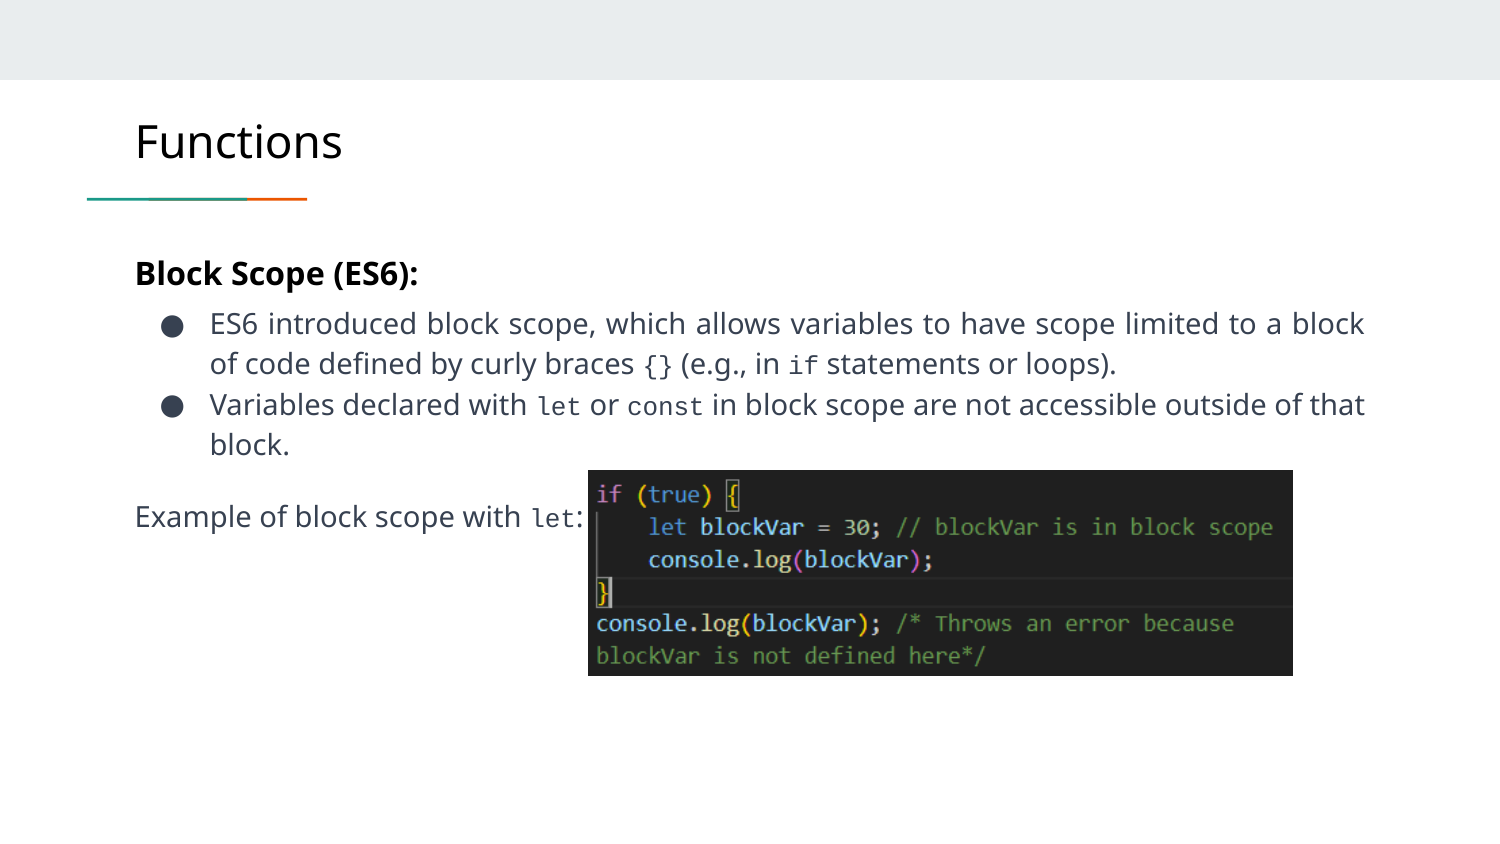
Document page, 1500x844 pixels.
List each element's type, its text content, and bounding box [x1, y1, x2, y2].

picture [588, 470, 1293, 677]
list Block Scope (ES6): ES6 introduced block scope, which allows variables to have scope limited to a block of code defined by curly braces {} (e.g., in if statements or loops). Variables declared with let or const in block scope are not accessible outside of that block. Example of block scope with let: [119, 214, 1381, 712]
title Functions [119, 89, 1381, 178]
